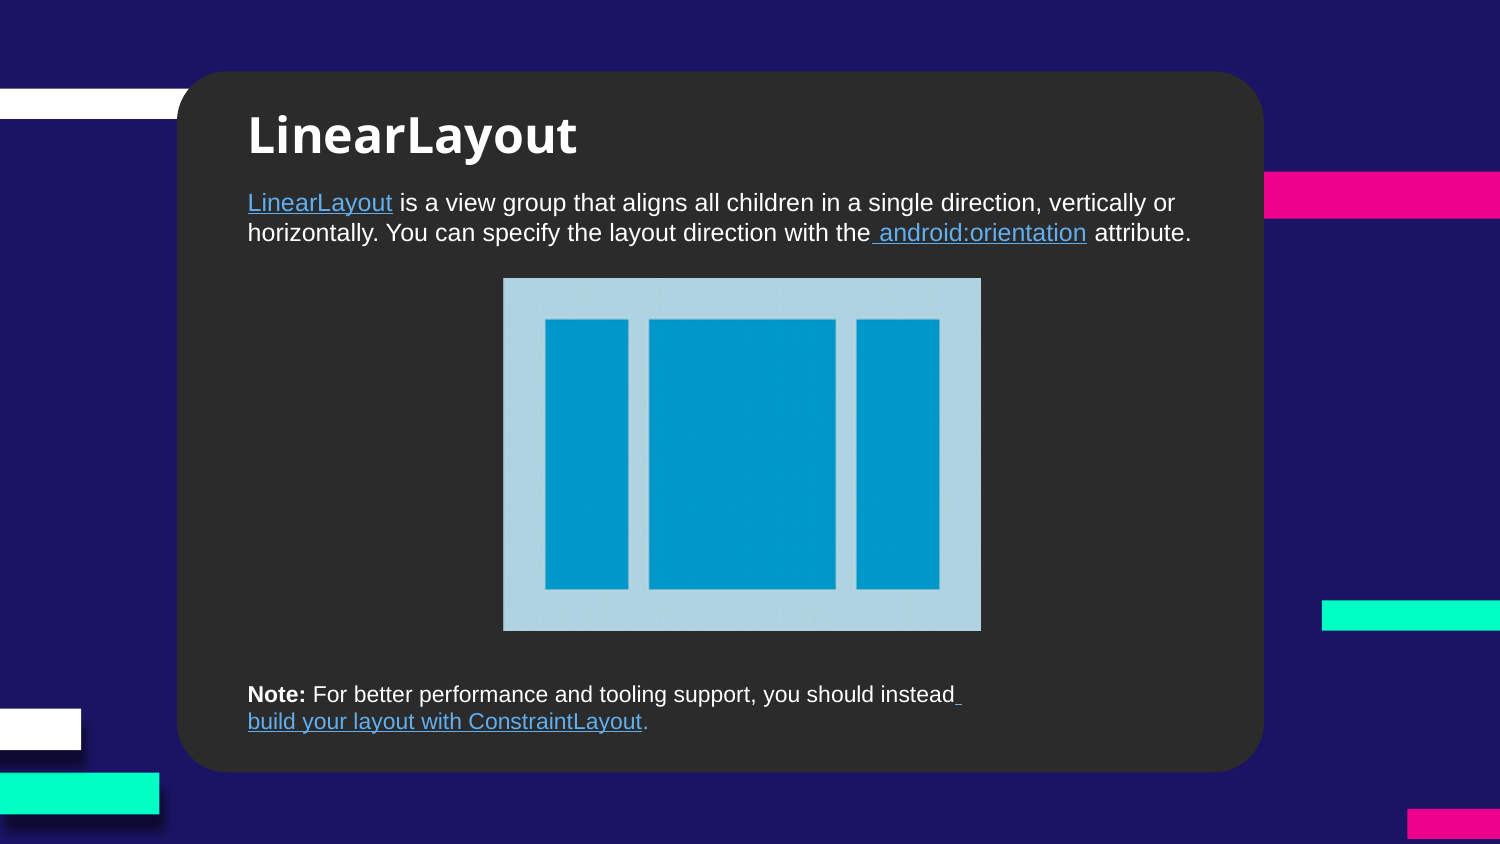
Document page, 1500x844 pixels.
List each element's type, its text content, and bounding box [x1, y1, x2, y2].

text_box [176, 71, 1264, 773]
text_box [0, 88, 188, 119]
text_box LinearLayout [232, 88, 1252, 171]
text_box [0, 708, 82, 751]
picture [503, 278, 981, 631]
text_box [1407, 808, 1500, 839]
text_box LinearLayout is a view group that aligns all children in a single direction, vertically or horizontally. You can specify the layout direction with the android:orientation attribute. [232, 171, 1252, 262]
text_box [0, 772, 160, 815]
text_box Note: For better performance and tooling support, you should instead build your layout with ConstraintLayout. [232, 664, 1252, 750]
text_box [1264, 171, 1500, 219]
text_box [1321, 600, 1500, 631]
